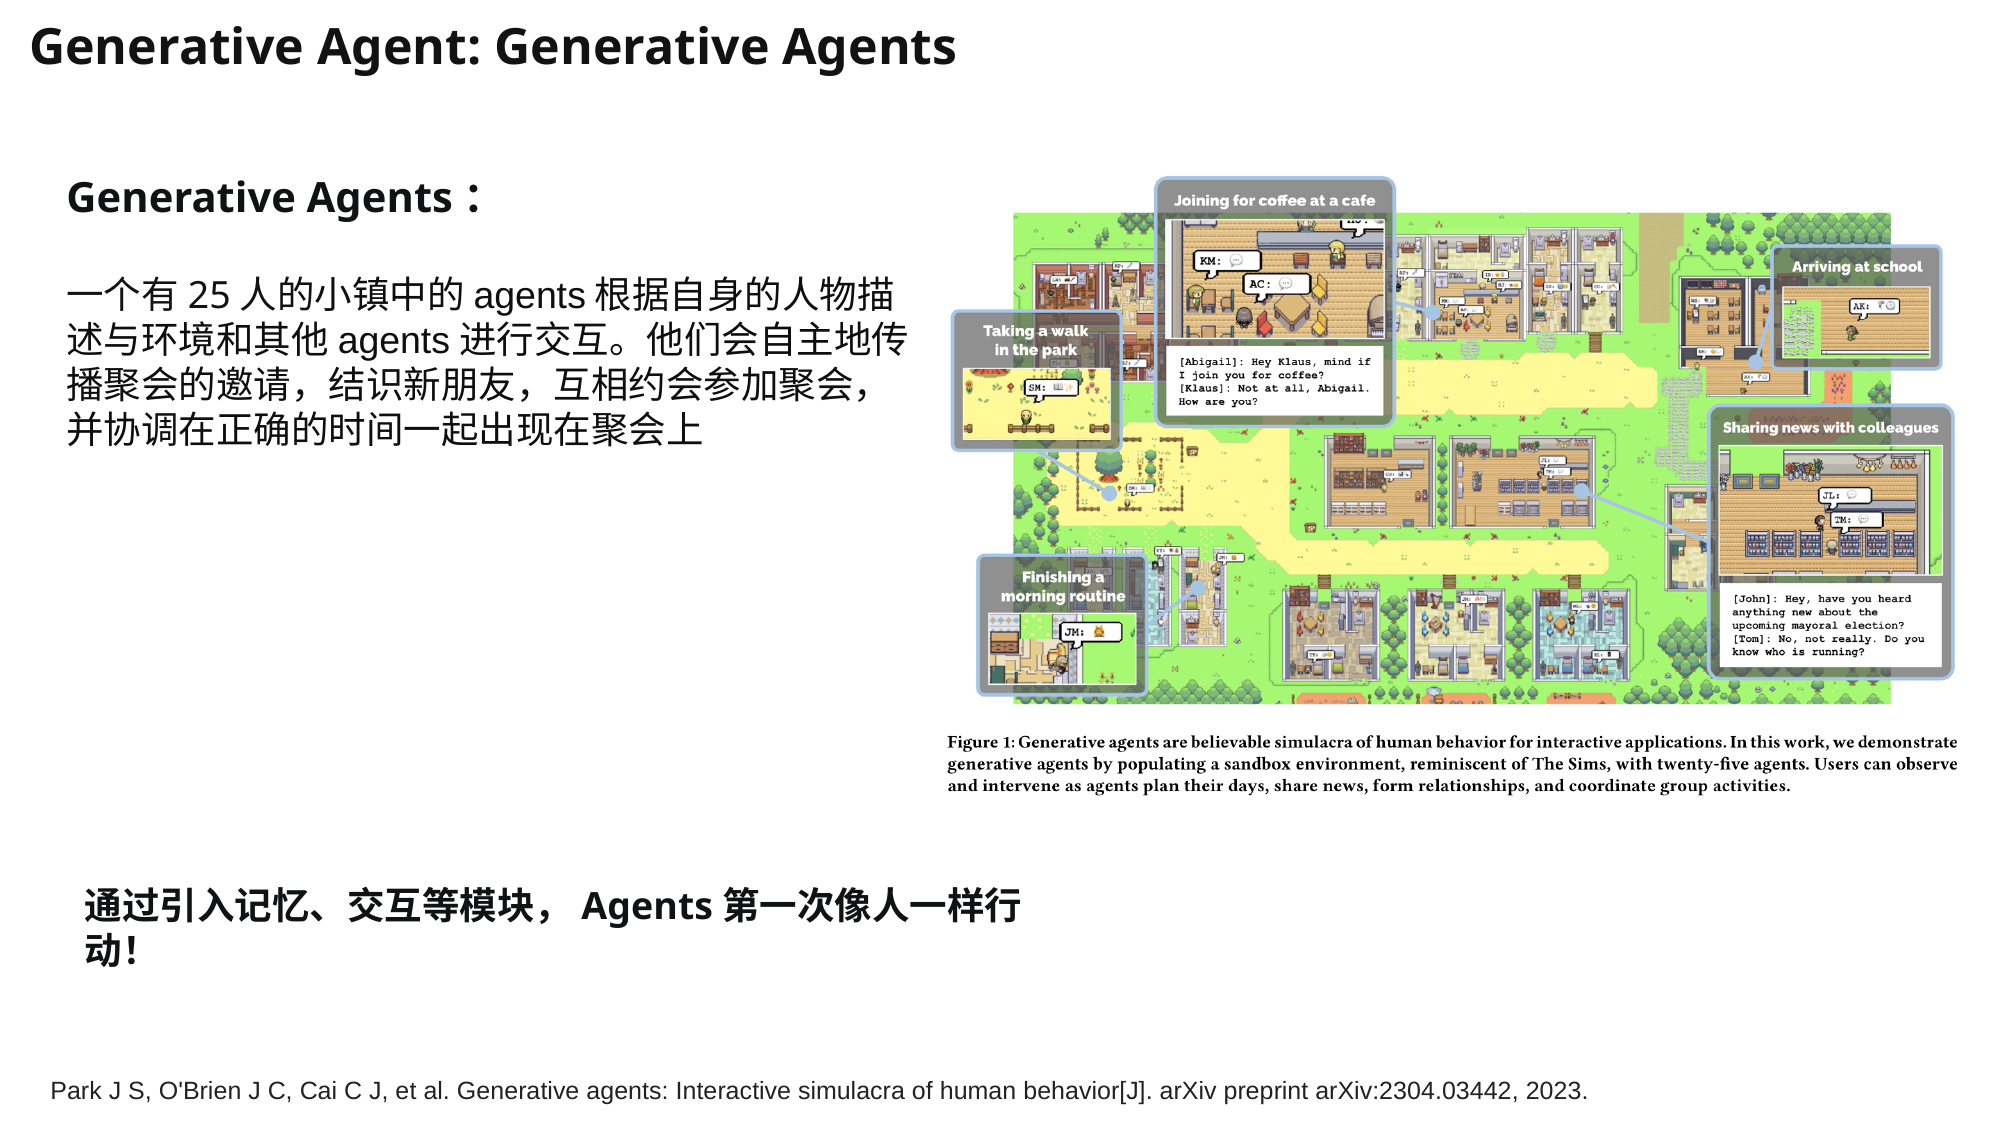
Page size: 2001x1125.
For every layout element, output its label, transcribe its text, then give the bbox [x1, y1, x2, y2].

picture [930, 163, 1982, 803]
text_box Generative Agents： 一个有25人的小镇中的agents根据自身的人物描述与环境和其他agents进行交互。他们会自主地传播聚会的邀请，结识新朋友，互相约会参加聚会，并协调在正确的时间一起出现在聚会上 [51, 163, 930, 549]
text_box 通过引入记忆、交互等模块，Agents第一次像人一样行动！ [70, 874, 1071, 979]
text_box Generative Agent: Generative Agents [14, 7, 1961, 83]
text_box Park J S, O'Brien J C, Cai C J, et al. Generative agents: Interactive simulacra of human behavior[J]. arXiv preprint arXiv:2304.03442, 2023. [35, 1066, 1628, 1112]
